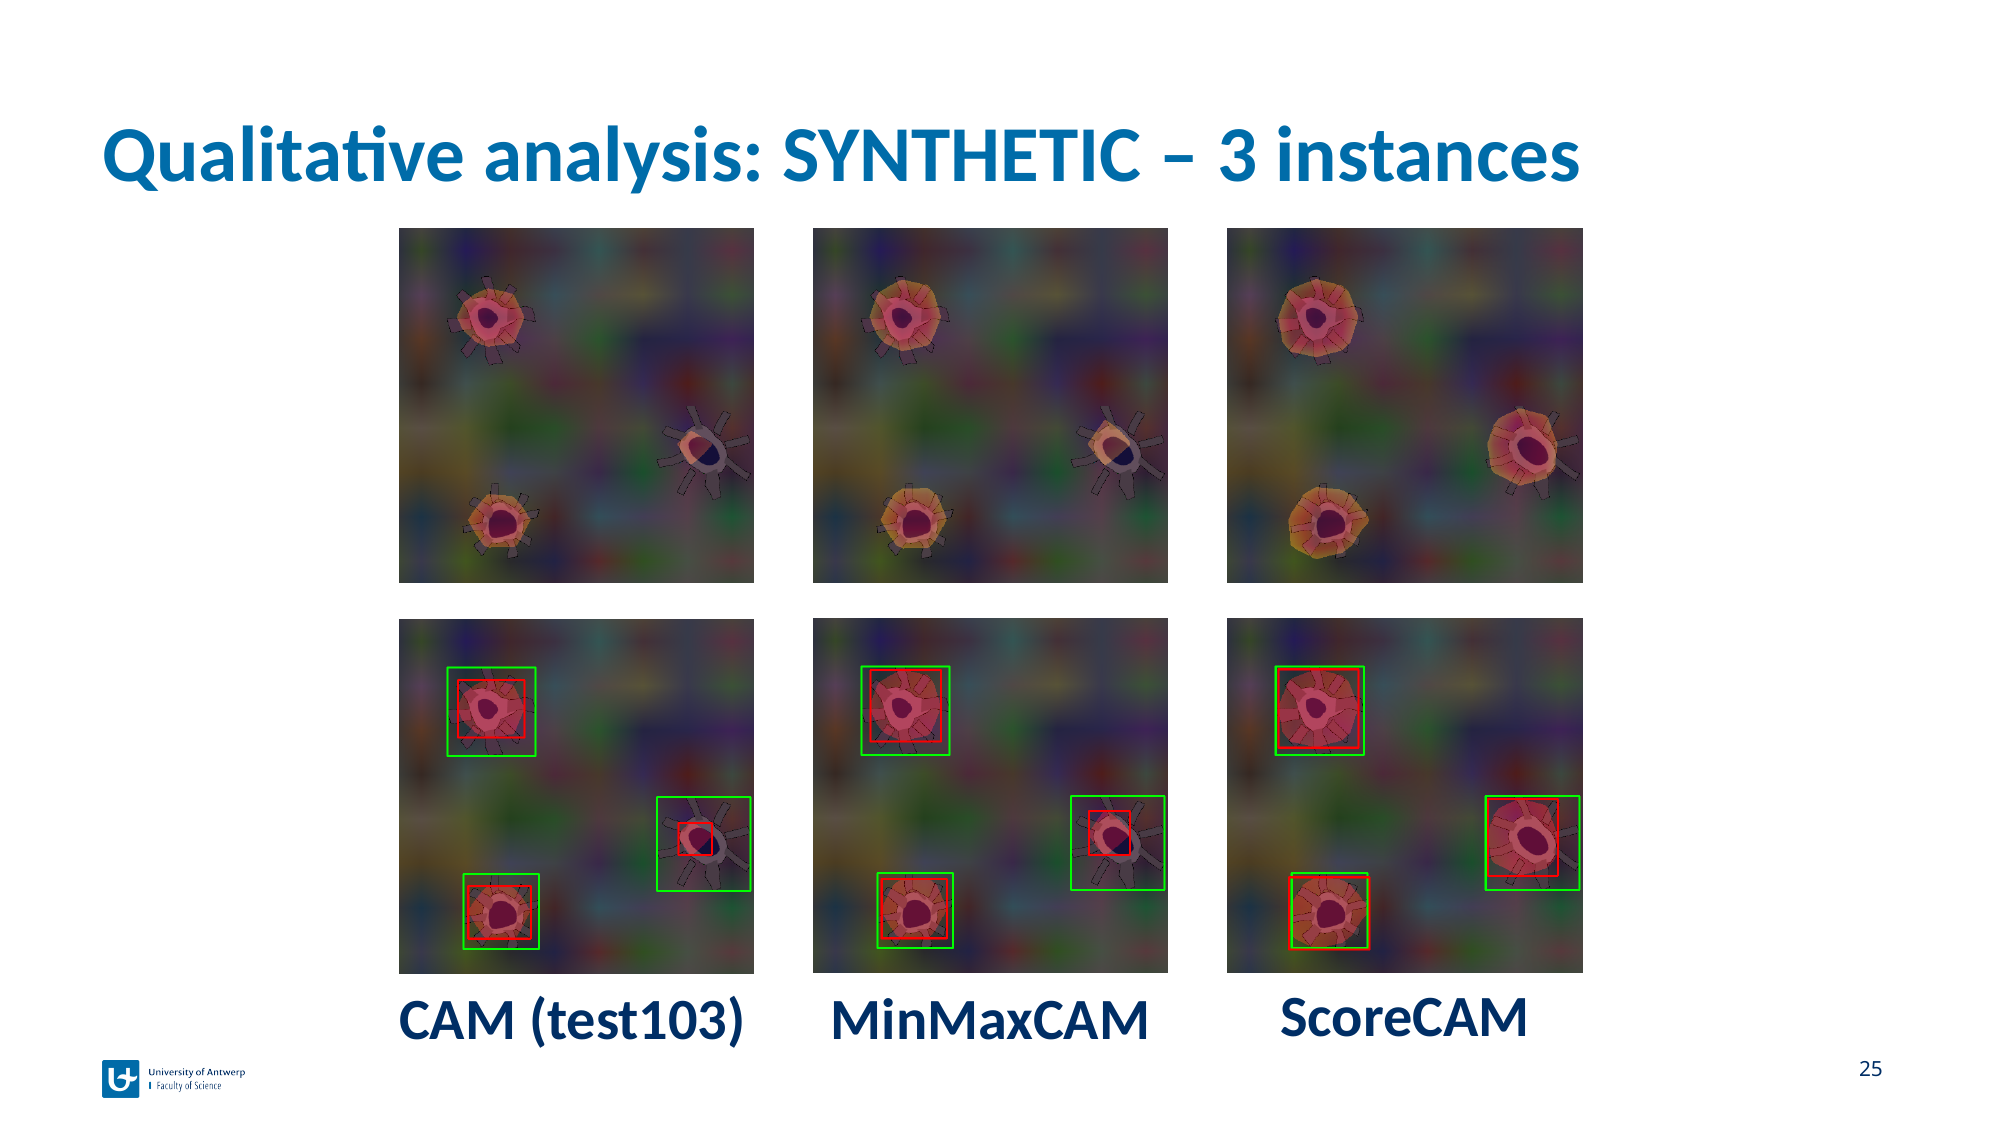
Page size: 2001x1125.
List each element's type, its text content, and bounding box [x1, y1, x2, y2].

picture [1227, 618, 1583, 973]
picture [102, 1060, 245, 1098]
picture [813, 228, 1168, 584]
picture [398, 619, 754, 975]
text_box CAM (test103) [399, 982, 754, 1015]
picture [813, 618, 1168, 973]
title Qualitative analysis: SYNTHETIC – 3 instances [102, 101, 1898, 232]
picture [398, 228, 754, 584]
slide_number 25 [1463, 1039, 1898, 1100]
text_box ScoreCAM [1227, 979, 1582, 1012]
text_box MinMaxCAM [813, 981, 1168, 1015]
picture [1227, 228, 1583, 584]
